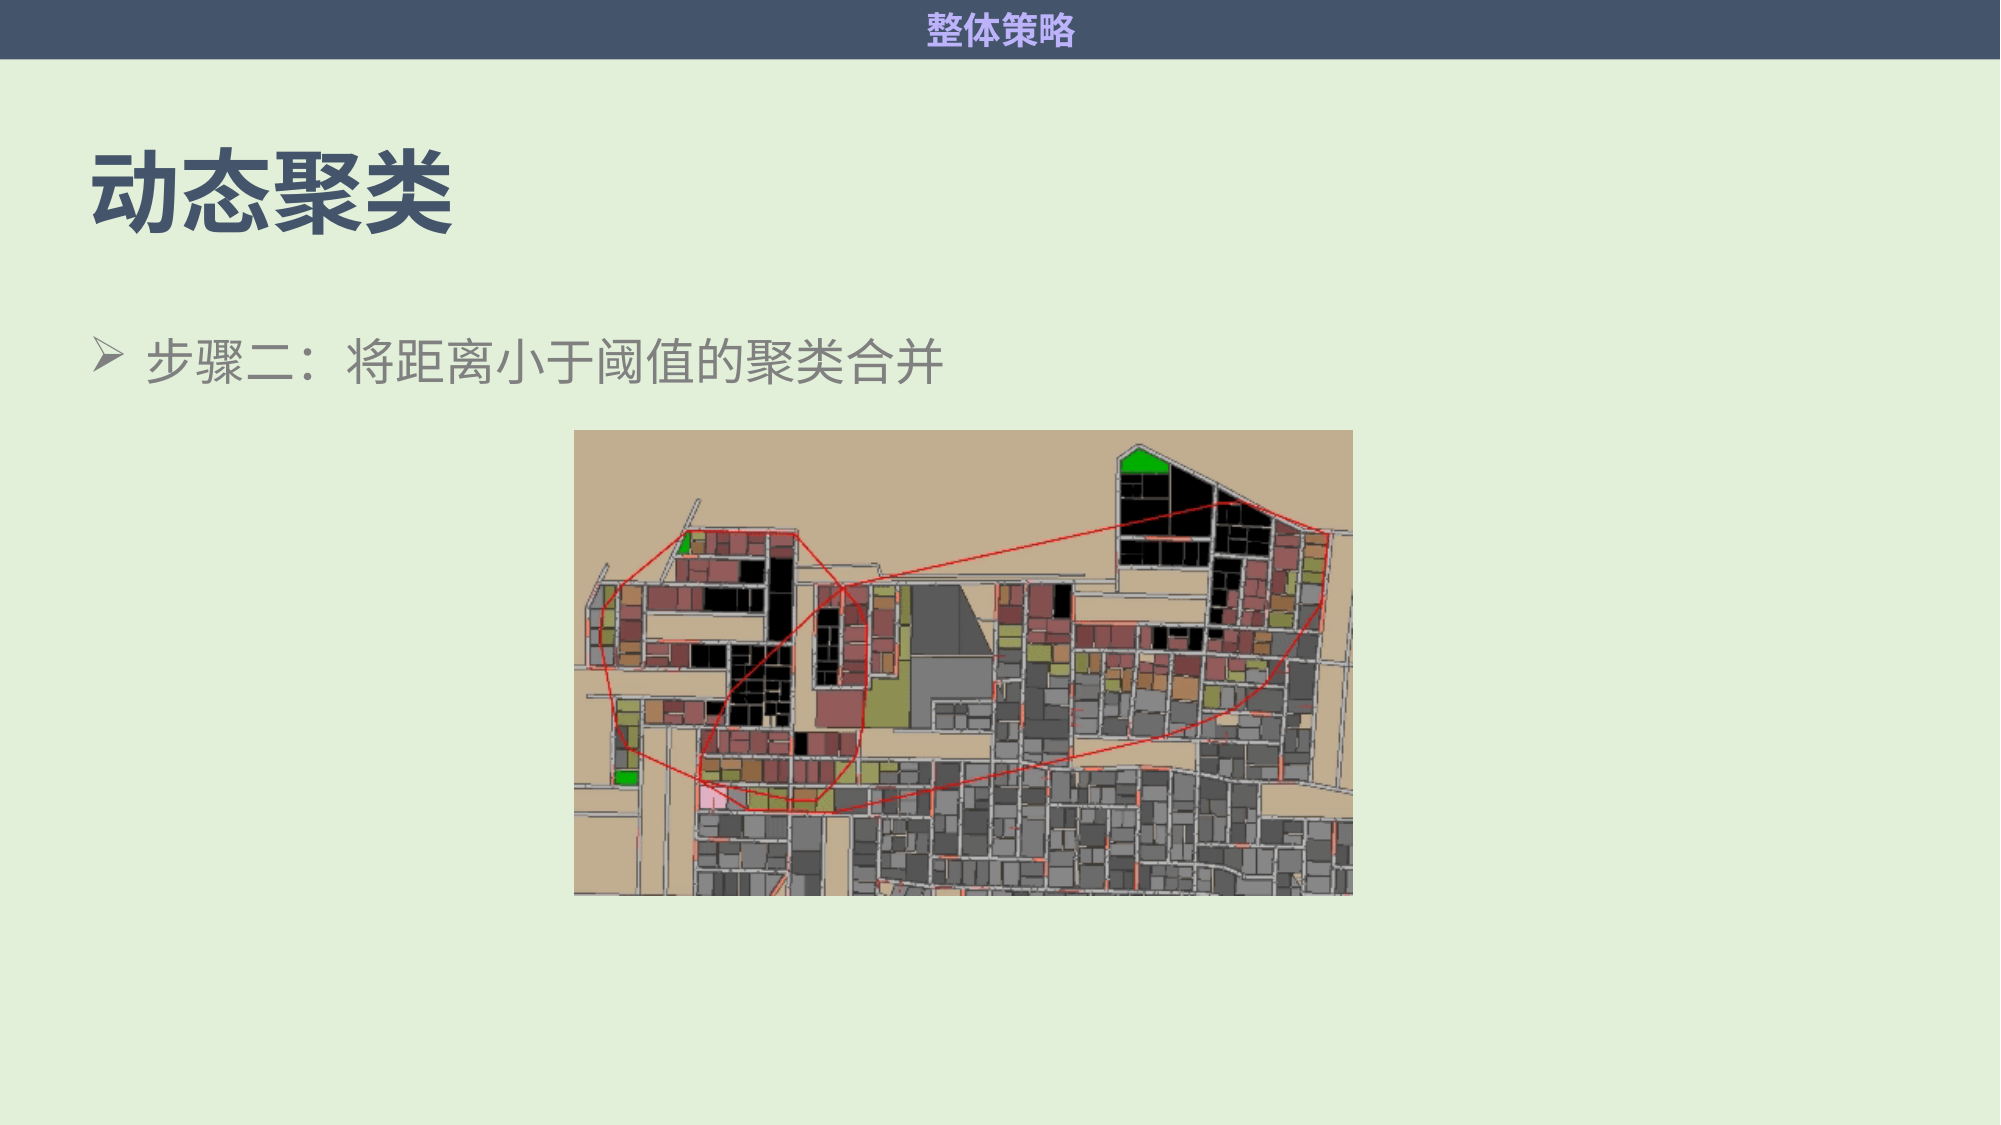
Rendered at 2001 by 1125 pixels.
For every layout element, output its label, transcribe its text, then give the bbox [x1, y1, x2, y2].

text_box 动态聚类 [74, 127, 644, 253]
text_box 整体策略 [0, 0, 2000, 60]
text_box 步骤二：将距离小于阈值的聚类合并 [74, 292, 1016, 488]
picture [574, 430, 1353, 896]
